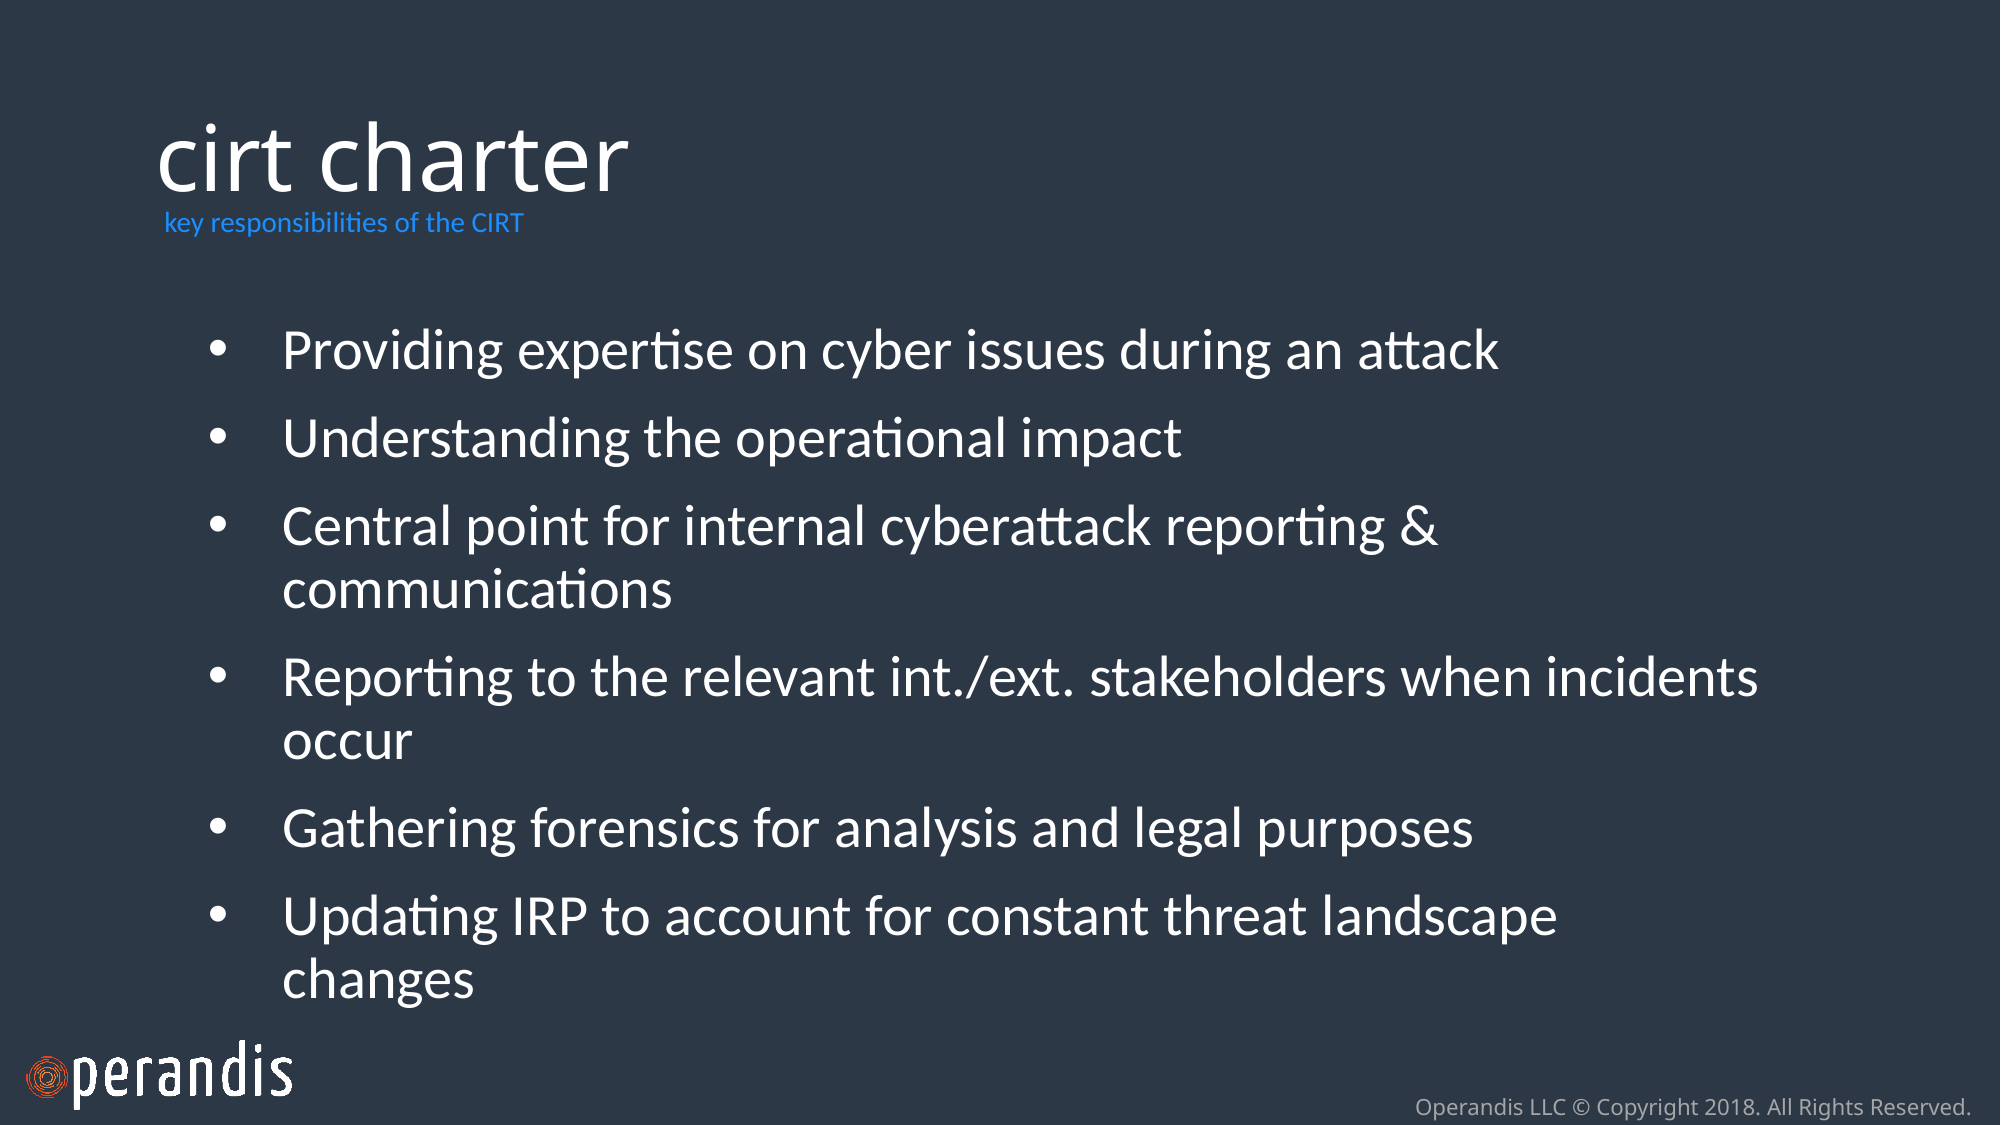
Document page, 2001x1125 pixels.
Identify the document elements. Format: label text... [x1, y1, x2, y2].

list key responsibilities of the CIRT [149, 203, 1591, 243]
title cirt charter [140, 104, 1748, 214]
text_box Providing expertise on cyber issues during an attack Understanding the operational impact Central point for internal cyberattack reporting & communications Reporting to the relevant int./ext. stakeholders when incidents occur Gathering forensics for analysis and legal purposes Updating IRP to account for constant threat landscape changes [192, 312, 1780, 1124]
picture [26, 1040, 192, 1110]
